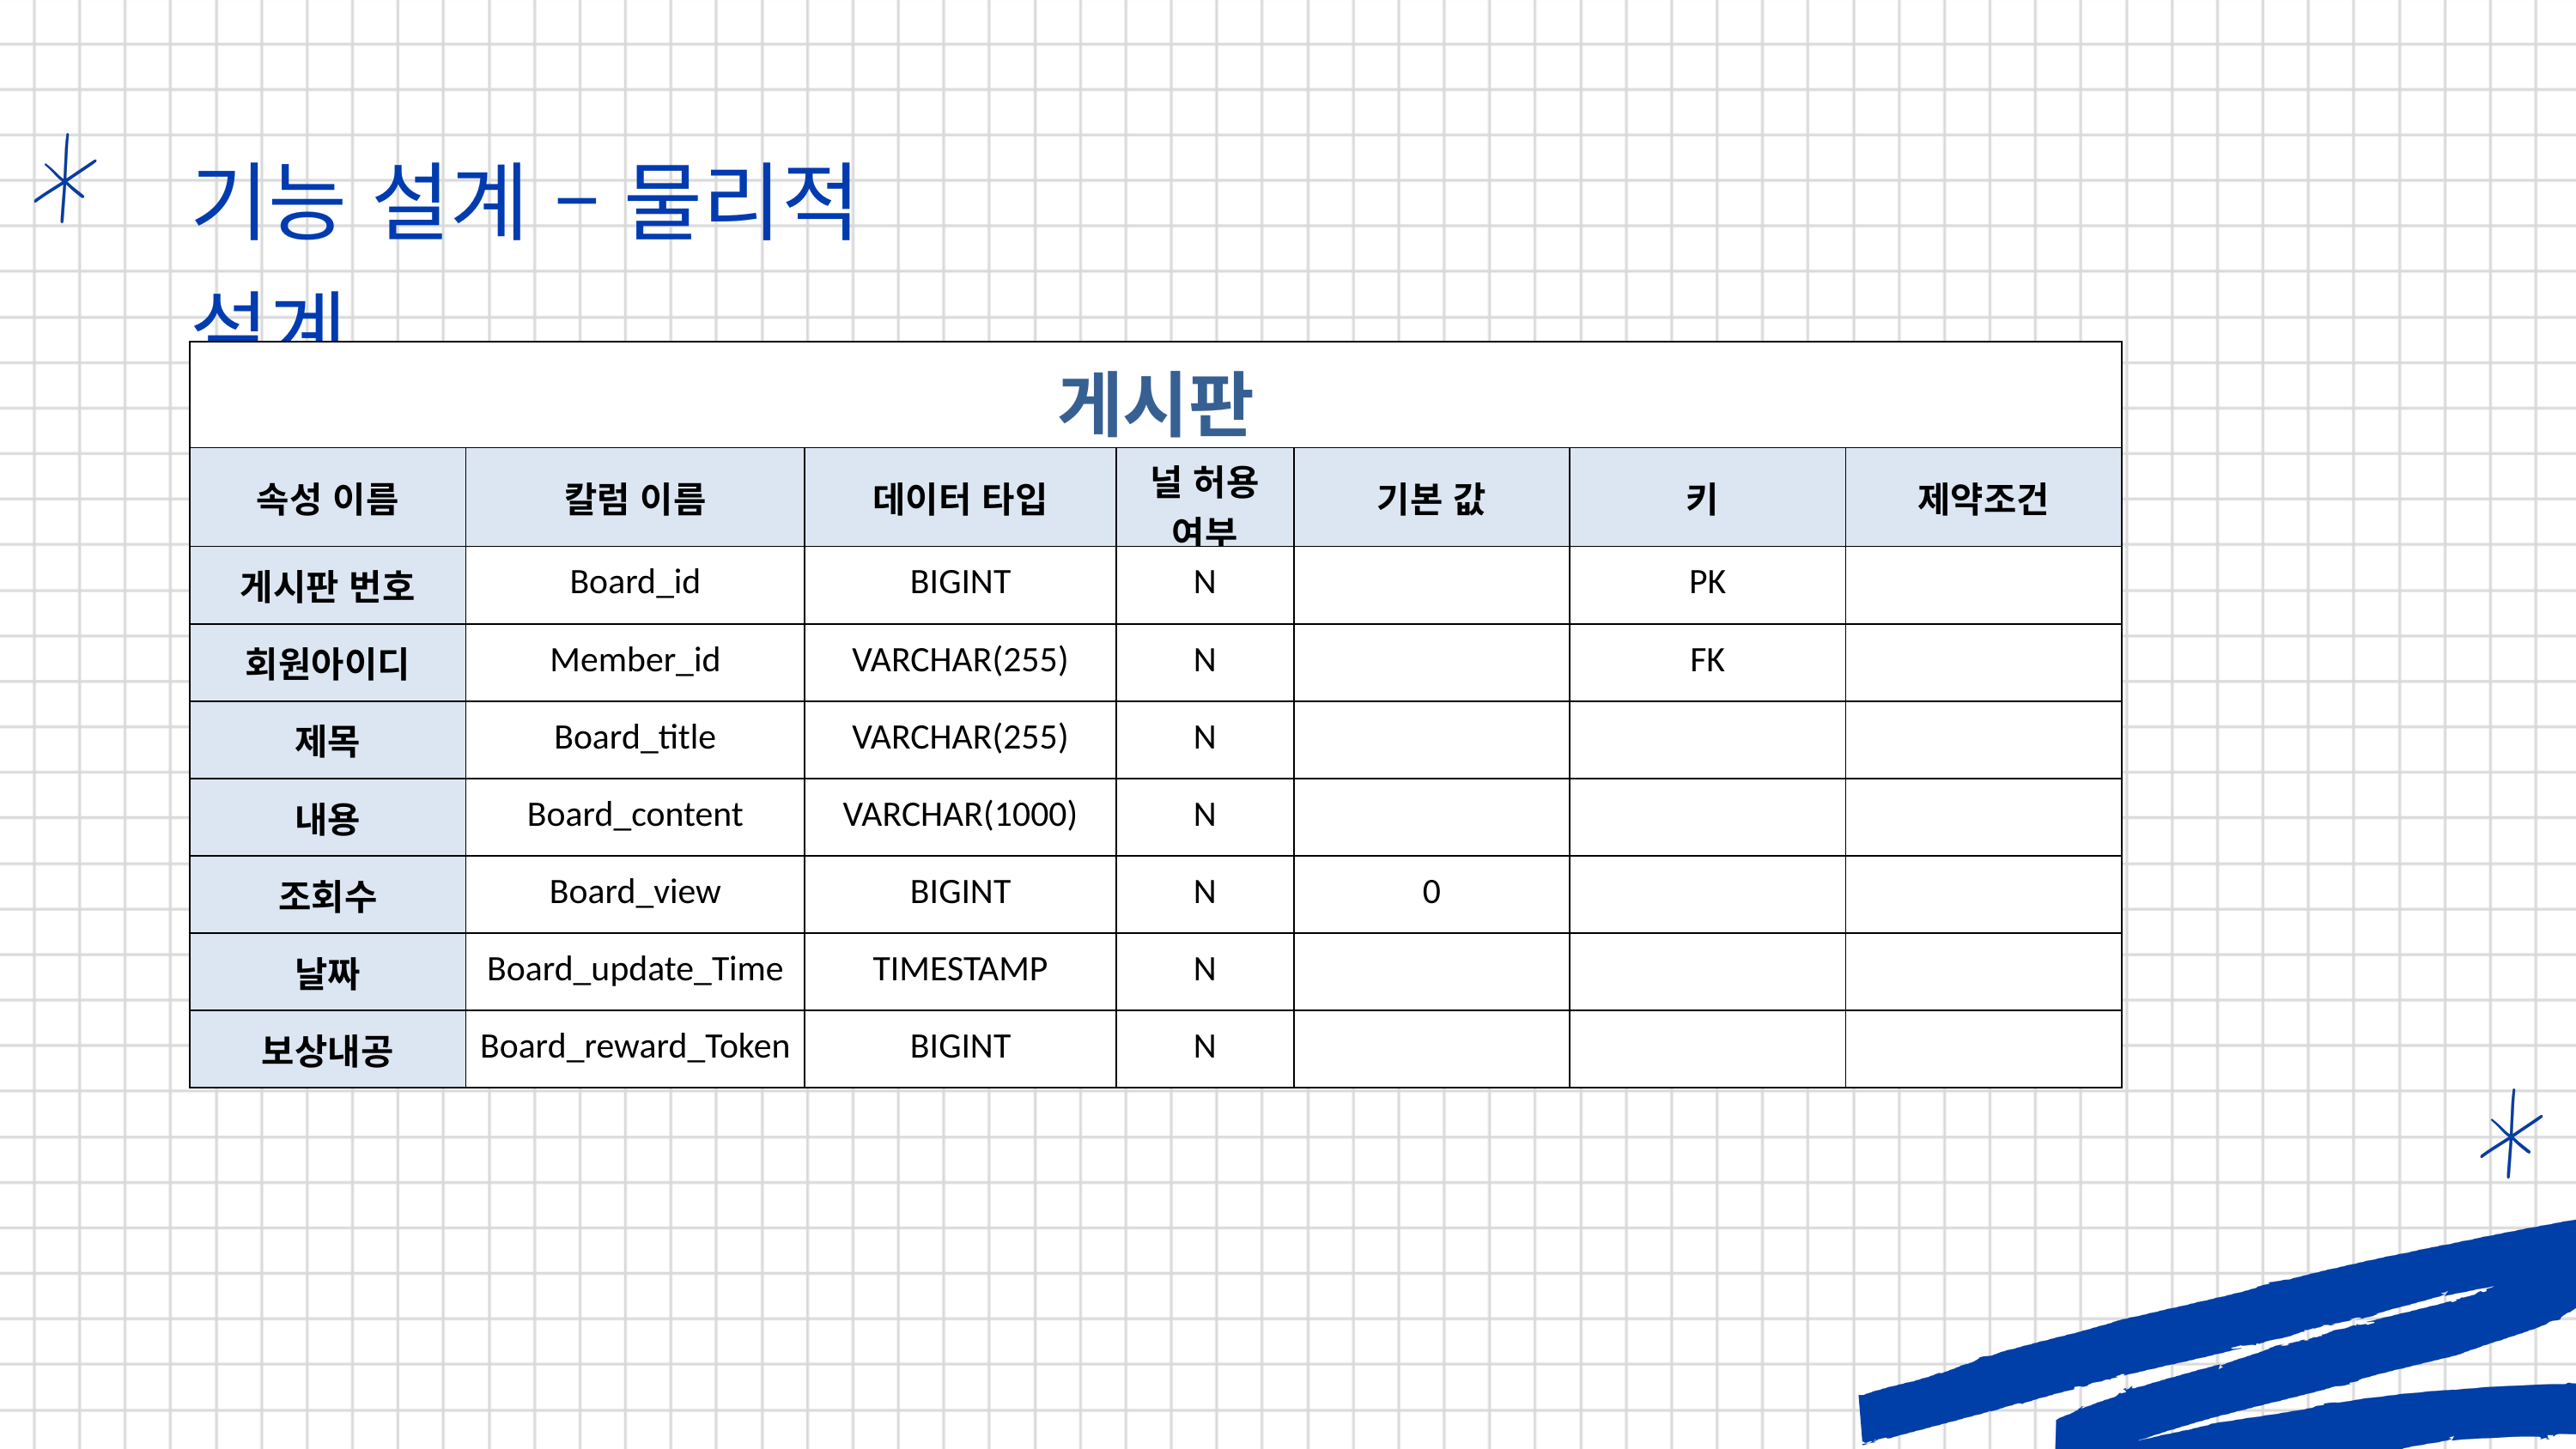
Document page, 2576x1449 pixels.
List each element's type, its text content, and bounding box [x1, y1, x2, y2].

table_cell Board_view [466, 857, 804, 932]
table_cell N [1117, 1011, 1293, 1087]
table_cell BIGINT [805, 1011, 1115, 1087]
table_cell VARCHAR(255) [805, 702, 1115, 778]
table_cell 속성 이름 [191, 448, 465, 546]
table_cell 칼럼 이름 [466, 448, 804, 546]
table_cell N [1117, 934, 1293, 1009]
table_cell 키 [1571, 448, 1845, 546]
table_cell N [1117, 857, 1293, 932]
table_cell [1846, 702, 2121, 778]
table_cell [1846, 1011, 2121, 1087]
table_cell [1571, 1011, 1845, 1087]
table_cell [1295, 625, 1569, 700]
table_cell 기본 값 [1295, 448, 1569, 546]
text_box [2480, 1088, 2543, 1179]
table_cell 널 허용 여부 [1117, 448, 1293, 546]
table_cell [1295, 1011, 1569, 1087]
table_cell Board_content [466, 779, 804, 855]
text_box [1848, 1208, 2576, 1449]
table_cell 내용 [191, 779, 465, 855]
table_cell 데이터 타입 [805, 448, 1115, 546]
table_cell [1571, 702, 1845, 778]
table_cell 보상내공 [191, 1011, 465, 1087]
table_cell Board_reward_Token [466, 1011, 804, 1087]
table_cell 날짜 [191, 934, 465, 1009]
table_cell 게시판 번호 [191, 547, 465, 623]
table_header 게시판 [191, 343, 2121, 447]
table_cell Member_id [466, 625, 804, 700]
table_cell N [1117, 547, 1293, 623]
table_cell BIGINT [805, 857, 1115, 932]
text_box 기능 설계 – 물리적 설계 [190, 121, 1042, 341]
table_cell [1295, 934, 1569, 1009]
table_cell 0 [1295, 857, 1569, 932]
table_cell 제목 [191, 702, 465, 778]
text_box [33, 133, 97, 223]
table_cell Board_id [466, 547, 804, 623]
table_cell [1846, 779, 2121, 855]
table_cell [1571, 934, 1845, 1009]
table_cell [1295, 702, 1569, 778]
table_cell BIGINT [805, 547, 1115, 623]
table_cell [1295, 779, 1569, 855]
table_cell [1846, 625, 2121, 700]
table_cell N [1117, 779, 1293, 855]
table_cell VARCHAR(1000) [805, 779, 1115, 855]
table_cell [1295, 547, 1569, 623]
table_cell N [1117, 702, 1293, 778]
table_cell Board_title [466, 702, 804, 778]
table_cell 제약조건 [1846, 448, 2121, 546]
table_cell N [1117, 625, 1293, 700]
table_cell [1846, 857, 2121, 932]
table_cell VARCHAR(255) [805, 625, 1115, 700]
table_cell [1571, 779, 1845, 855]
table_cell 조회수 [191, 857, 465, 932]
table_cell PK [1571, 547, 1845, 623]
table_cell [1846, 547, 2121, 623]
table_cell [1571, 857, 1845, 932]
table_cell [1846, 934, 2121, 1009]
text_box [0, 0, 2576, 1449]
table_cell FK [1571, 625, 1845, 700]
table_cell Board_update_Time [466, 934, 804, 1009]
table_cell 회원아이디 [191, 625, 465, 700]
table_cell TIMESTAMP [805, 934, 1115, 1009]
